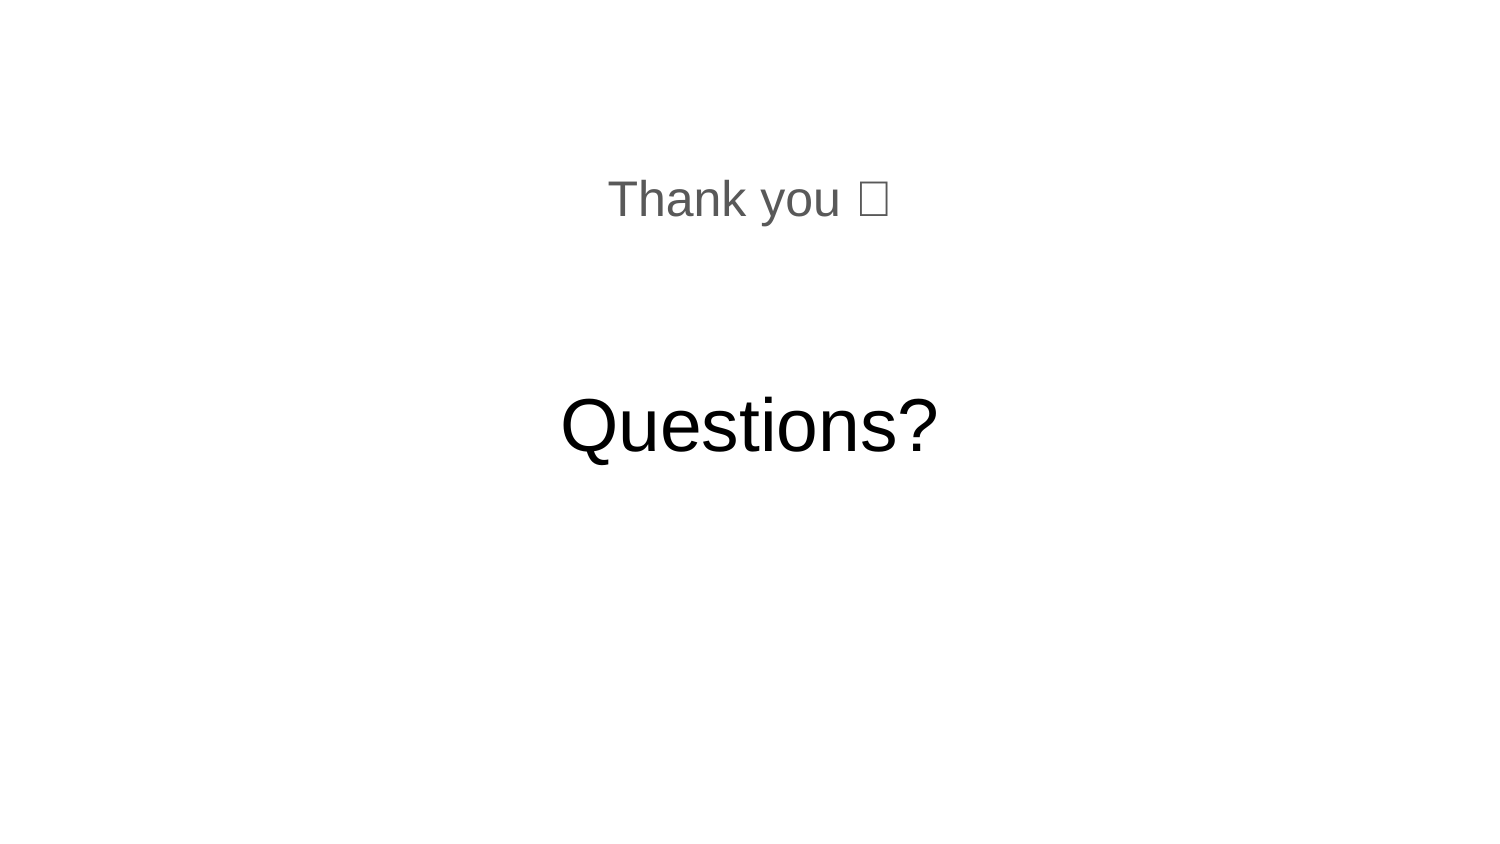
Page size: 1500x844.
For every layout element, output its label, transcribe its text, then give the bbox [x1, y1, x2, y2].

title Thank you 🙏 [51, 127, 1449, 266]
title Questions? [51, 352, 1449, 491]
